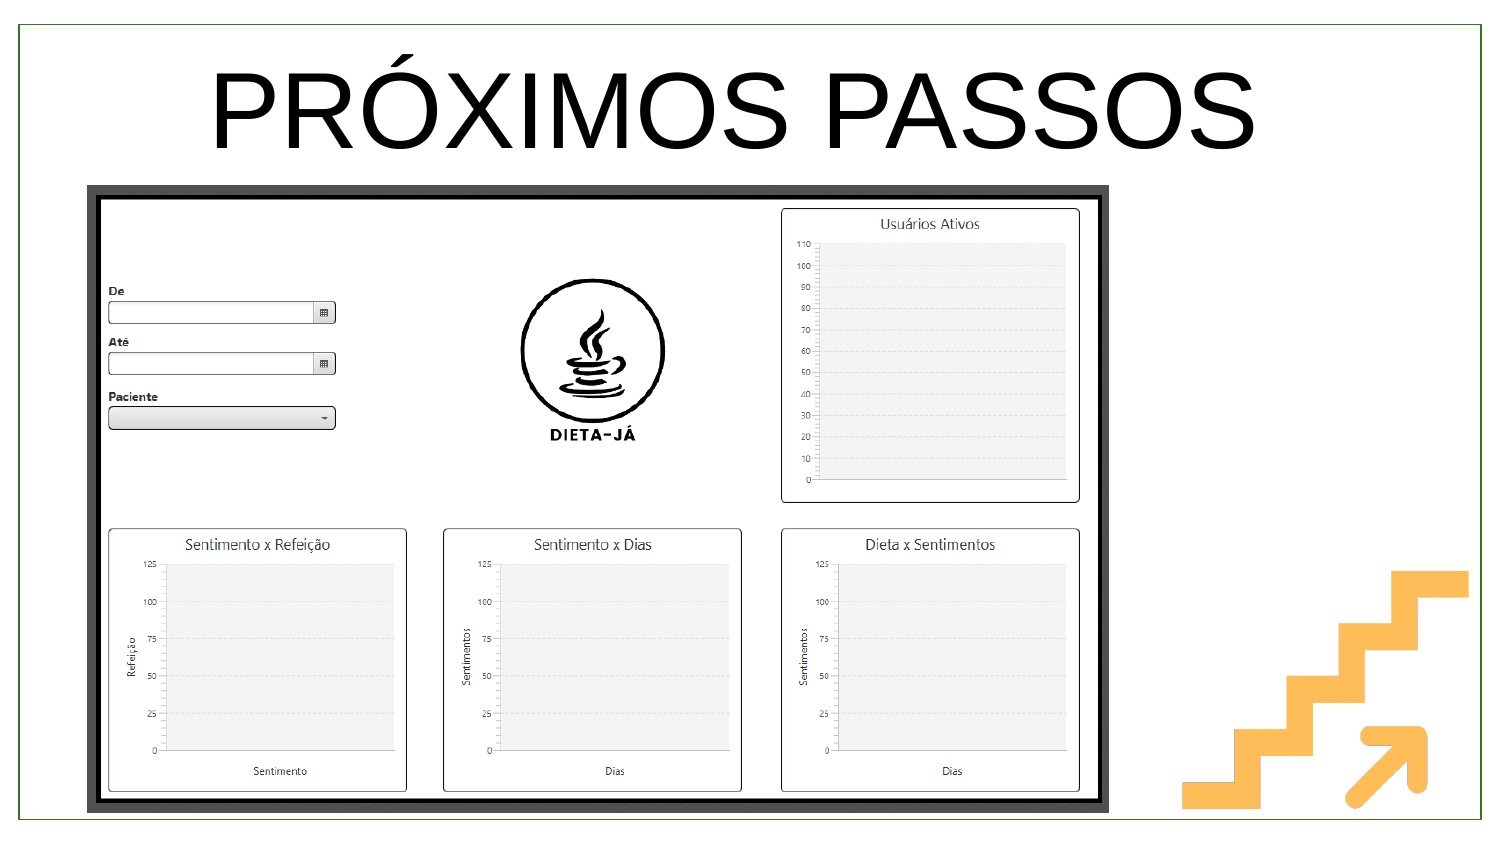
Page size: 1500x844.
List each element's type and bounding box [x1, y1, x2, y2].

text_box [19, 24, 1481, 820]
picture [87, 185, 1500, 844]
